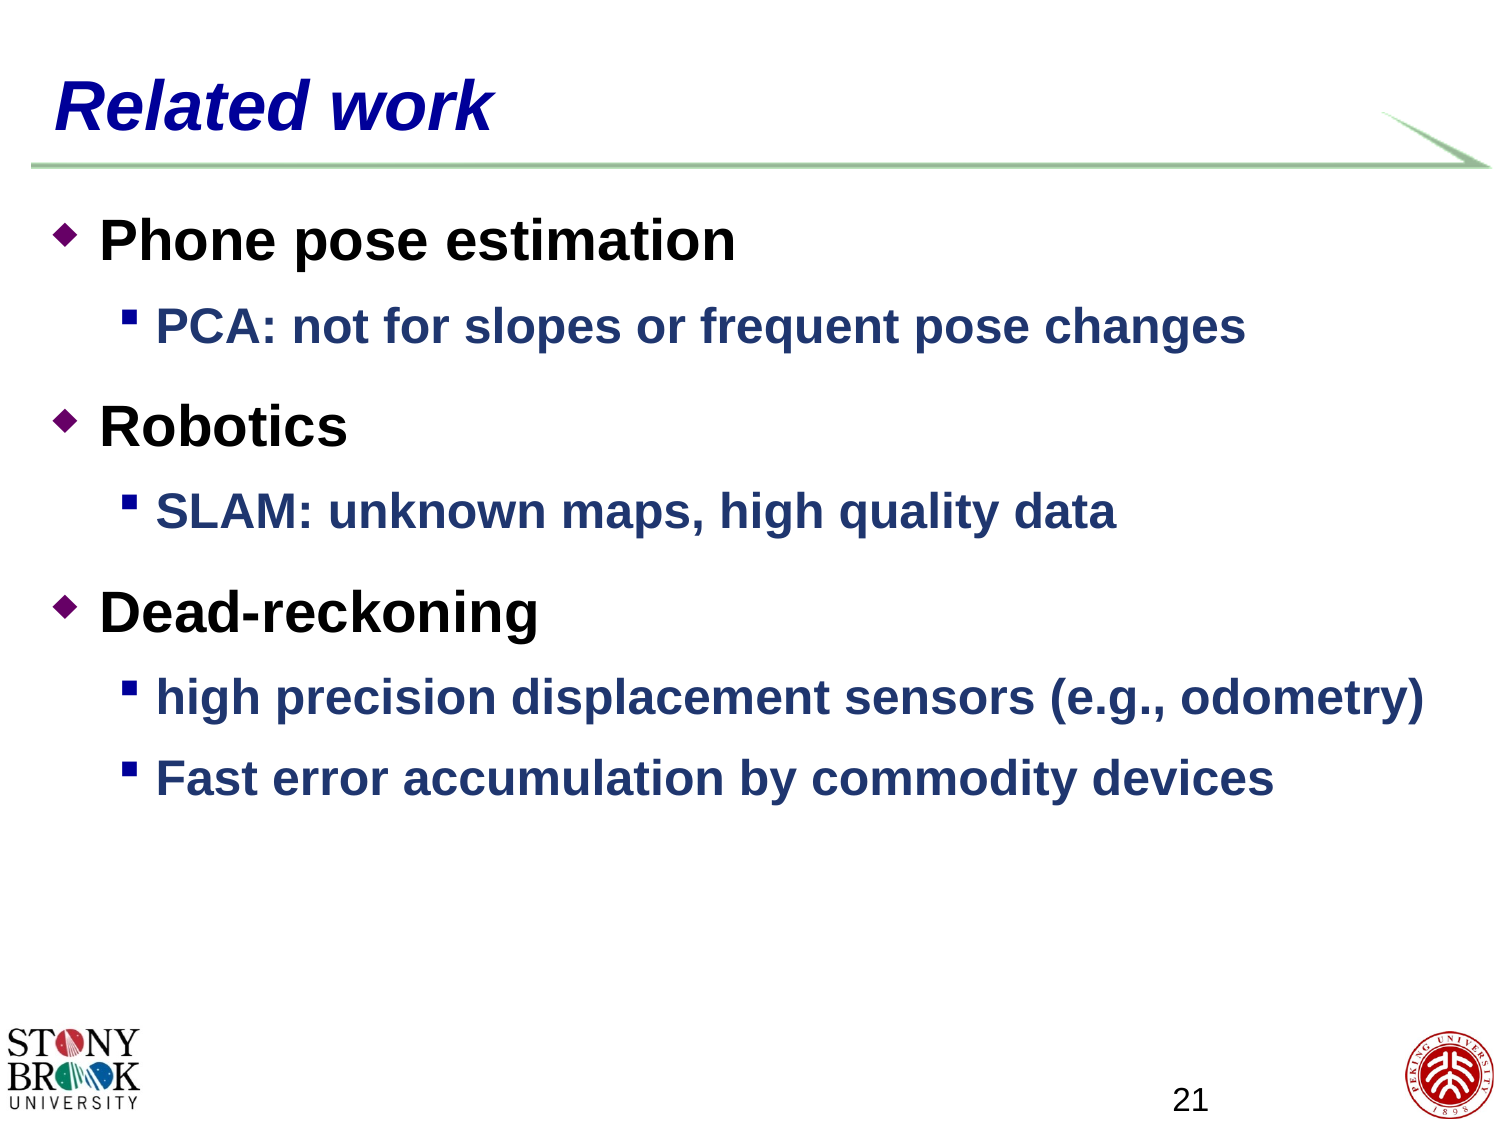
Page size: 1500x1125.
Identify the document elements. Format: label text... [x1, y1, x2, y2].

picture [1405, 1031, 1494, 1119]
list Phone pose estimation PCA: not for slopes or frequent pose changes Robotics SLAM: unknown maps, high quality data Dead-reckoning high precision displacement sensors (e.g., odometry) Fast error accumulation by commodity devices [37, 176, 1465, 1032]
title Related work [39, 52, 1390, 164]
picture [0, 1012, 147, 1125]
